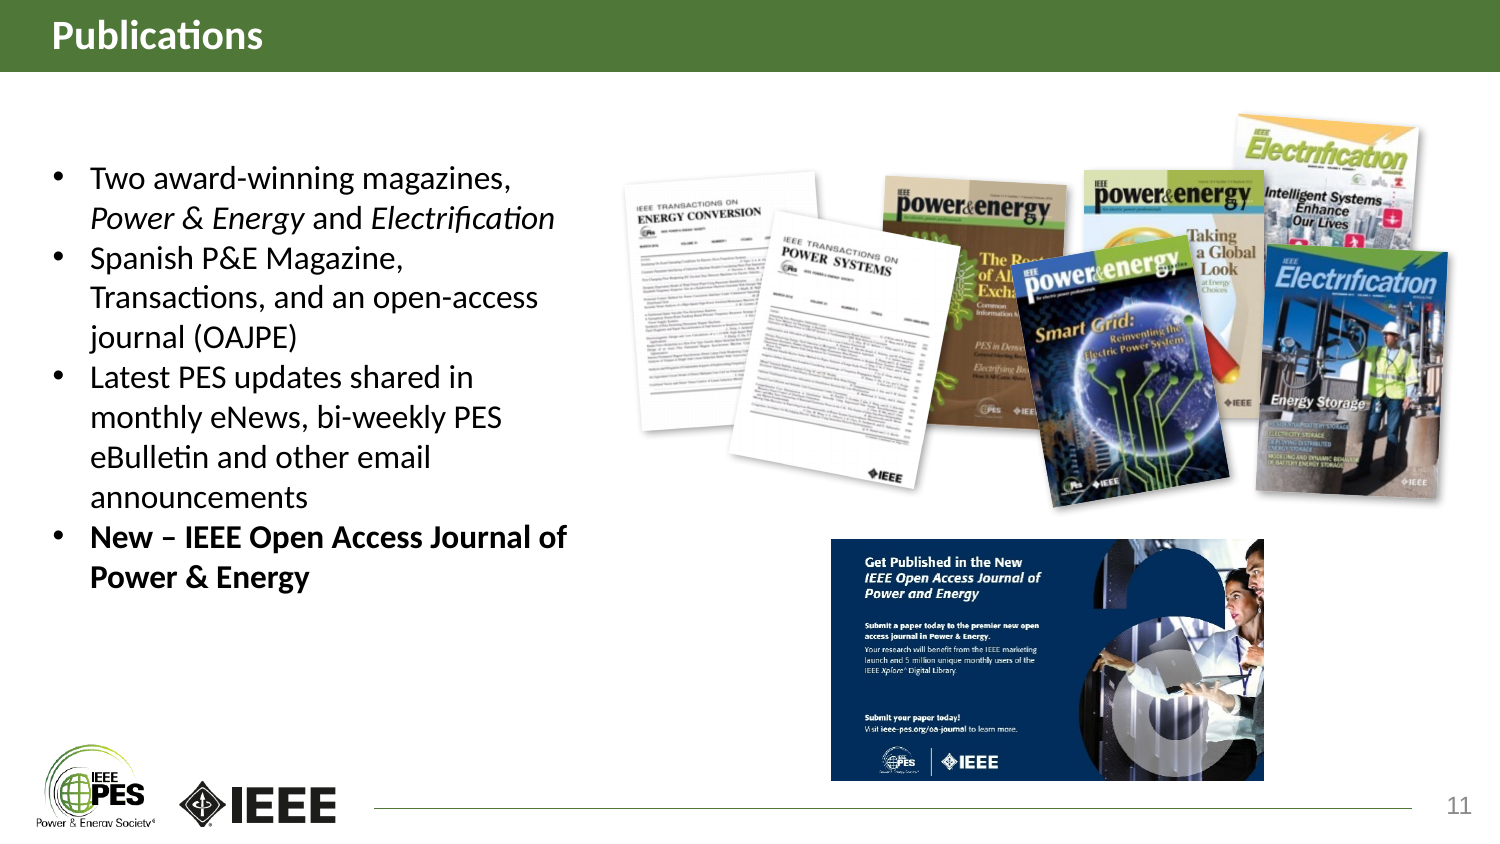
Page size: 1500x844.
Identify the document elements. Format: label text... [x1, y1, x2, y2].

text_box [624, 113, 1448, 509]
slide_number 11 [1412, 782, 1488, 828]
title Publications [36, 0, 1488, 72]
text_box Two award-winning magazines, Power & Energy and Electrification Spanish P&E Magazine, Transactions, and an open-access journal (OAJPE) Latest PES updates shared in monthly eNews, bi-weekly PES eBulletin and other email announcements New – IEEE Open Access Journal of Power & Energy [37, 148, 584, 673]
picture [831, 539, 1264, 781]
